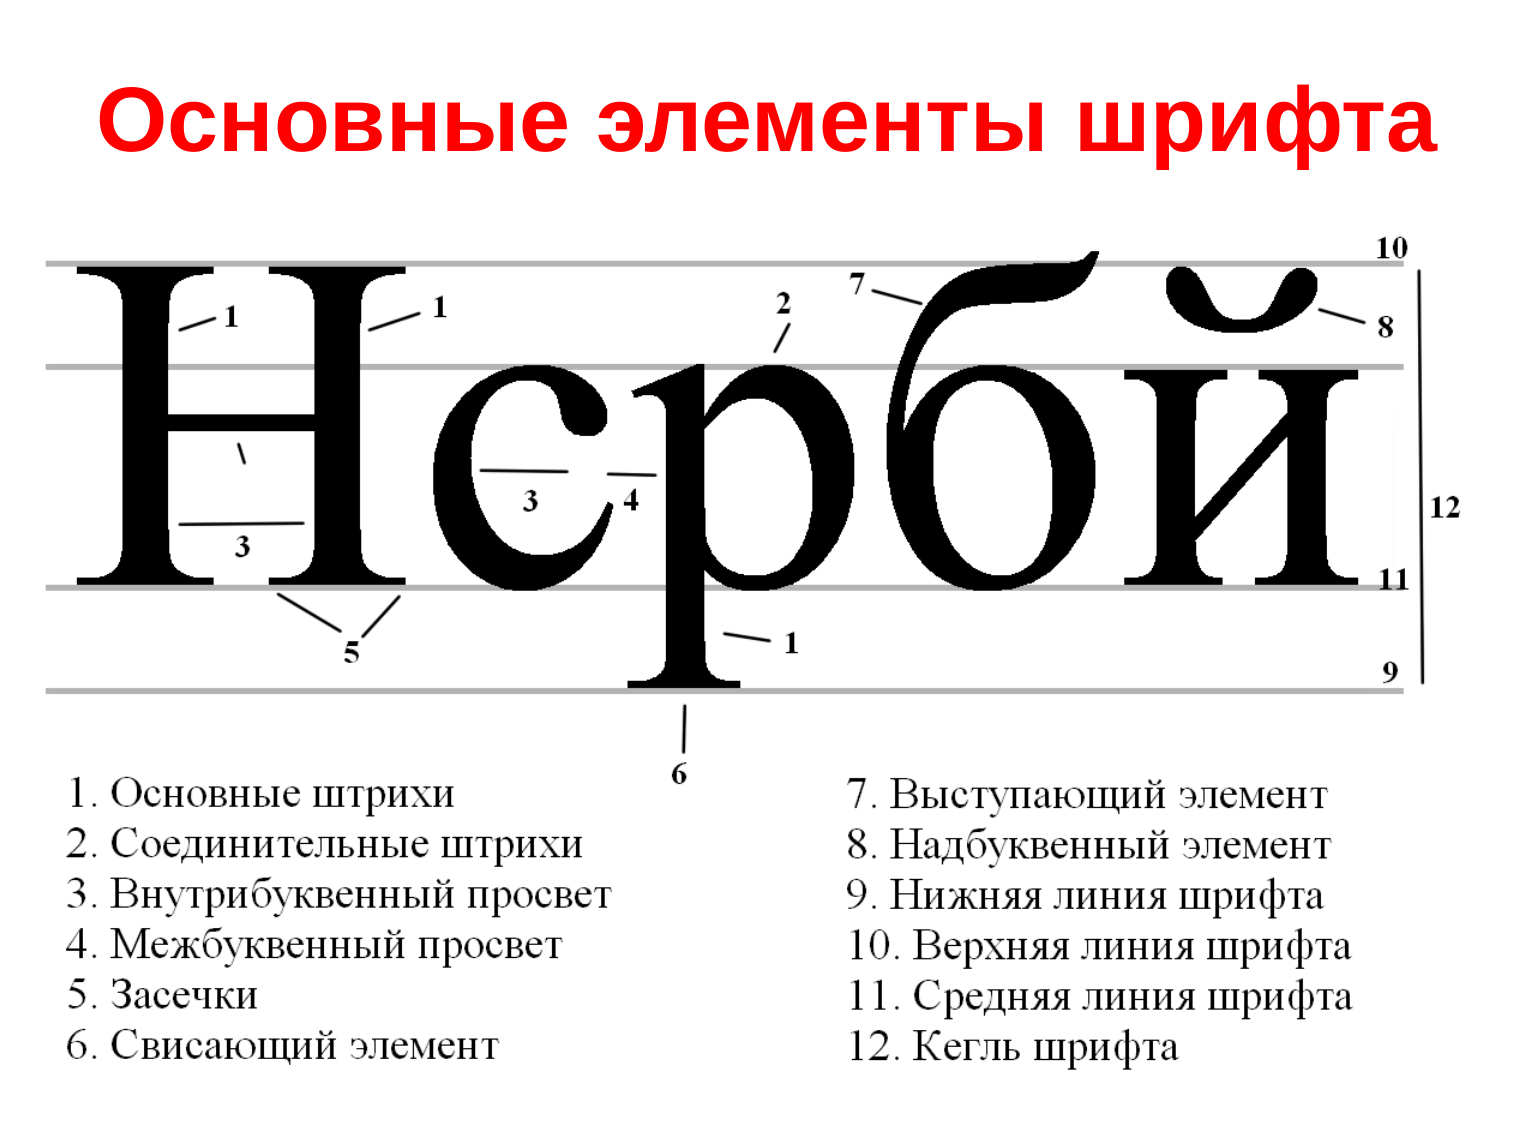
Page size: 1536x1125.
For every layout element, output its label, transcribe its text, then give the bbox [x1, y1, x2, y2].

picture [35, 172, 1477, 1077]
title Основные элементы шрифта [76, 20, 1459, 170]
